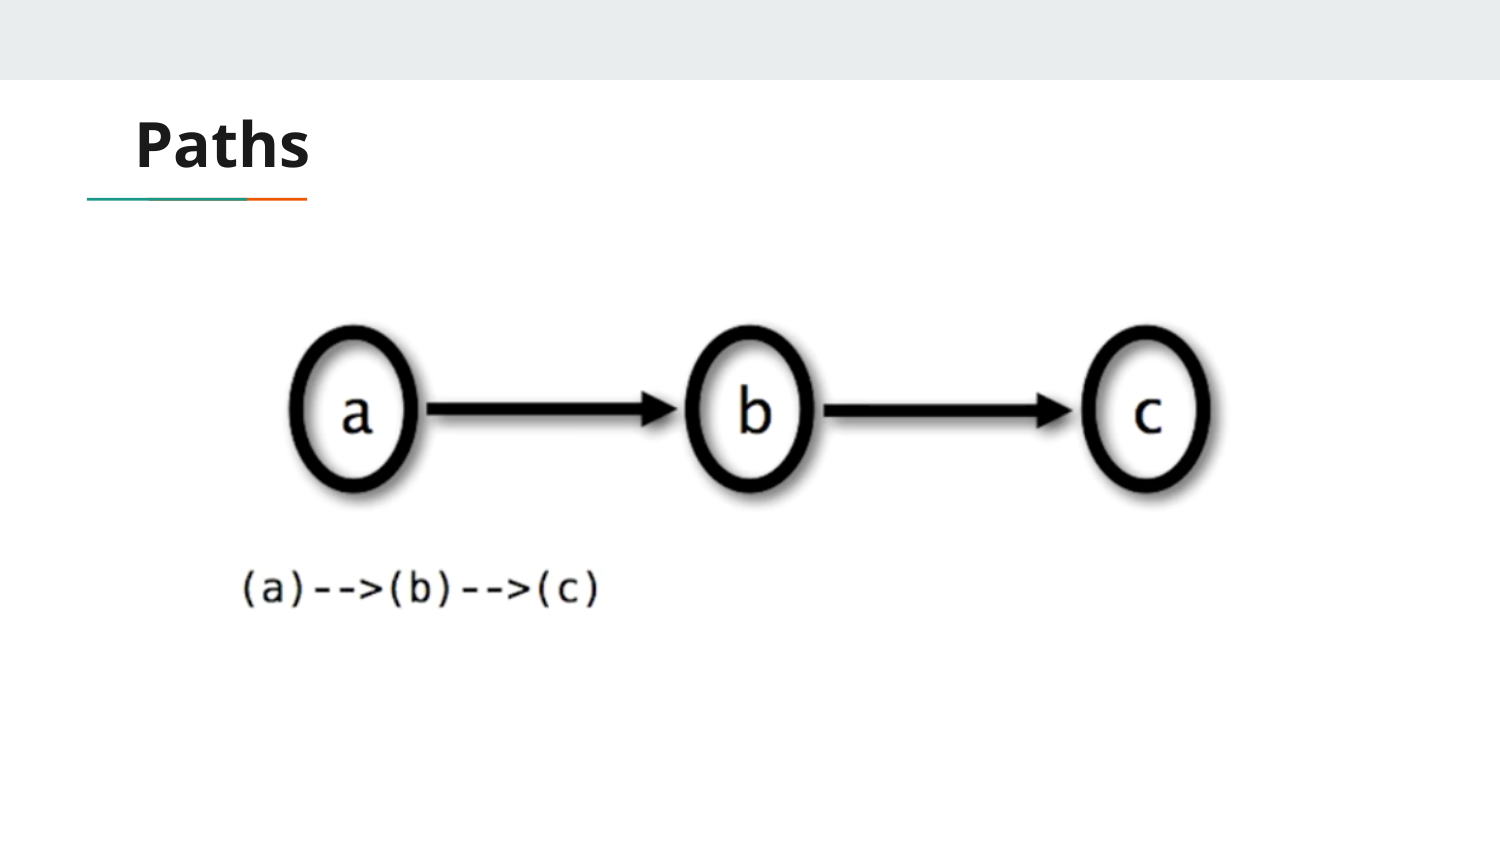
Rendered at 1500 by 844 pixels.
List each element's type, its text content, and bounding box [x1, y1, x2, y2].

picture [188, 290, 1384, 674]
title Paths [119, 89, 1381, 178]
